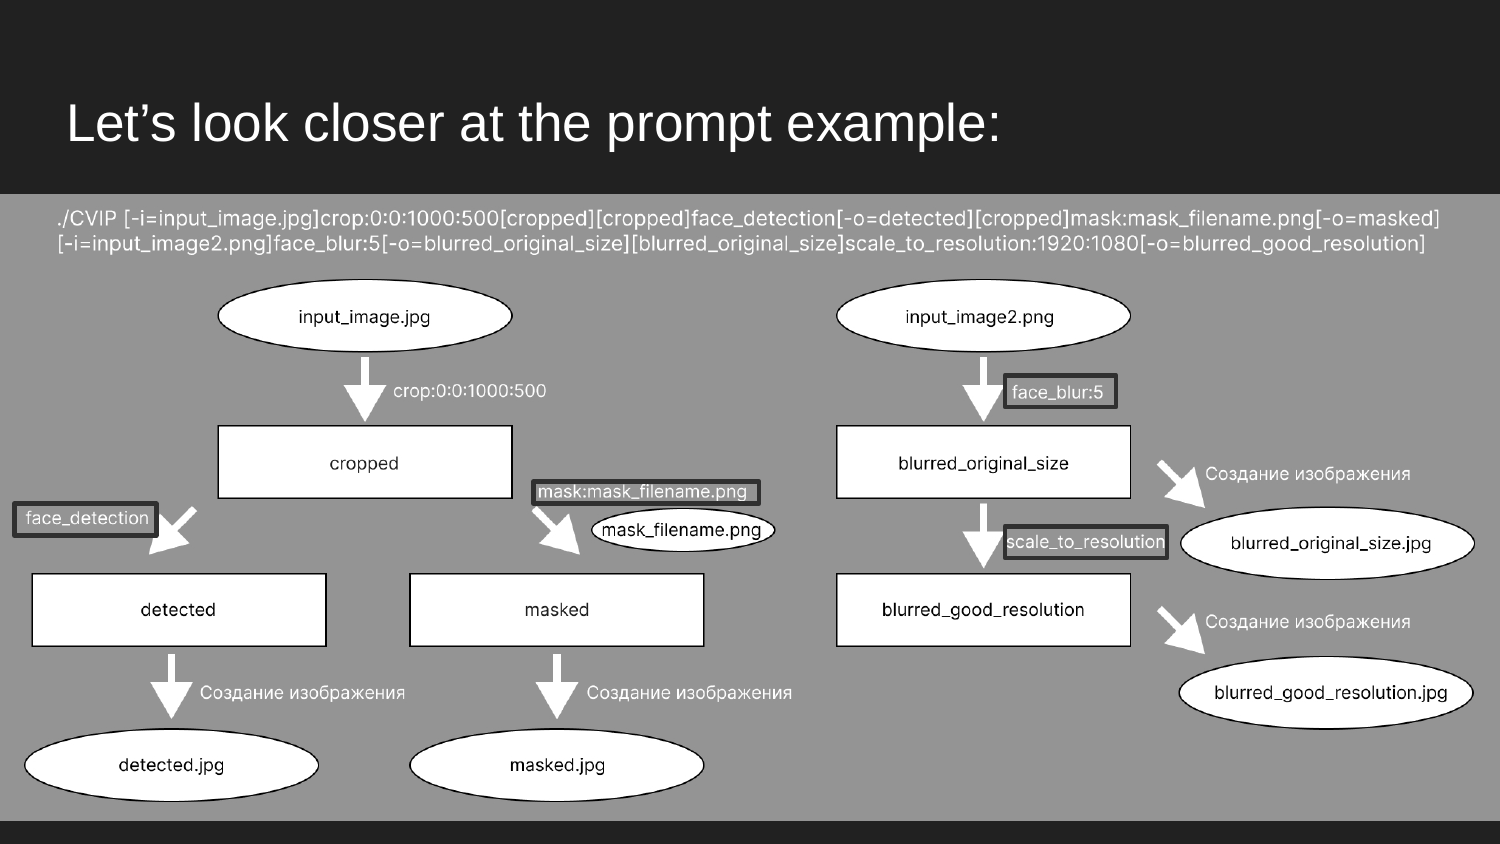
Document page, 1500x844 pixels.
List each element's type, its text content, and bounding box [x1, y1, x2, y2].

picture [0, 194, 1500, 821]
title Let’s look closer at the prompt example: [51, 72, 1449, 167]
